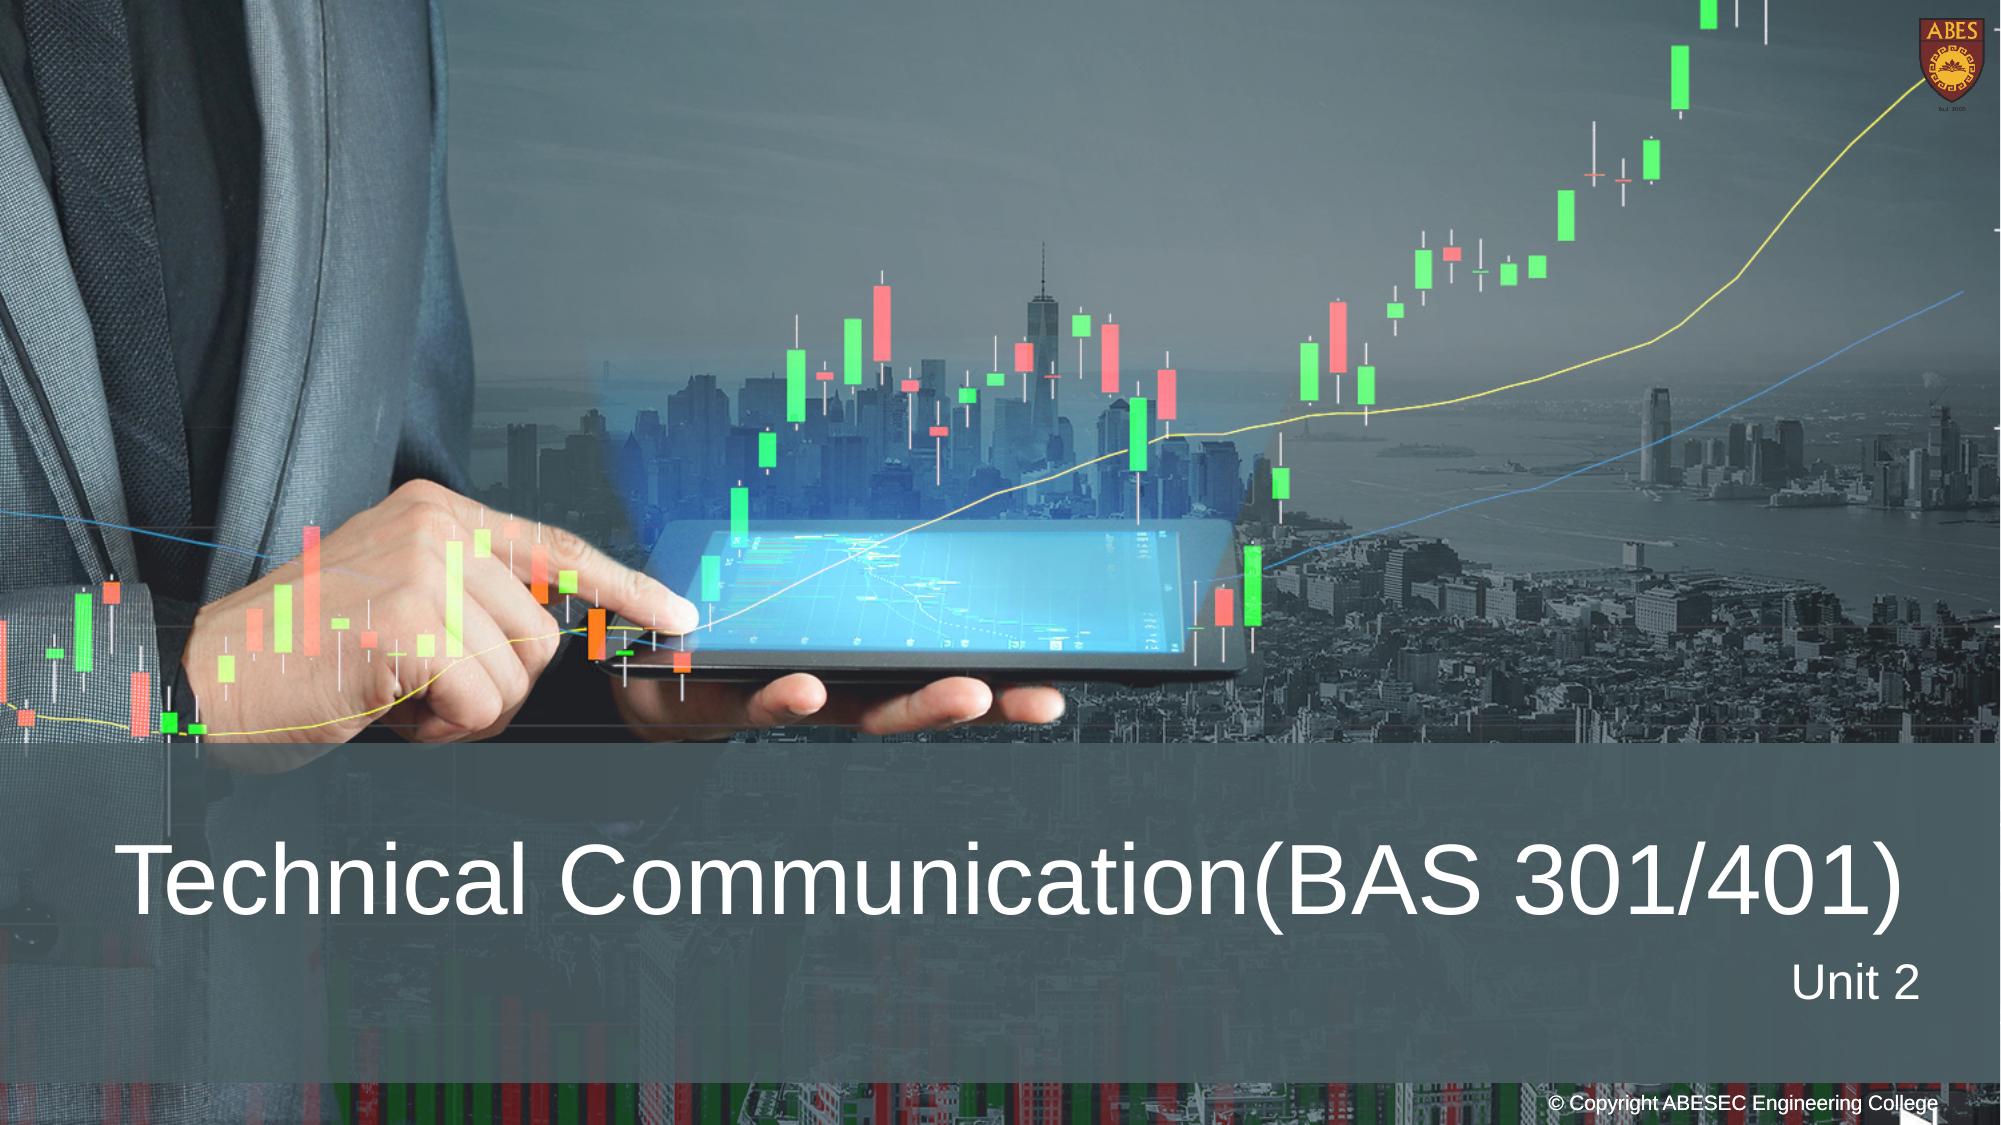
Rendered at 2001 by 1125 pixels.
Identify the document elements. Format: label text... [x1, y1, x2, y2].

text_box © Copyright ABESEC Engineering College [3, 1082, 1954, 1122]
text_box [0, 743, 2000, 1083]
text_box Technical Communication(BAS 301/401) [0, 806, 1950, 942]
text_box Unit 2 [0, 942, 1950, 1018]
picture [0, 0, 2001, 1125]
